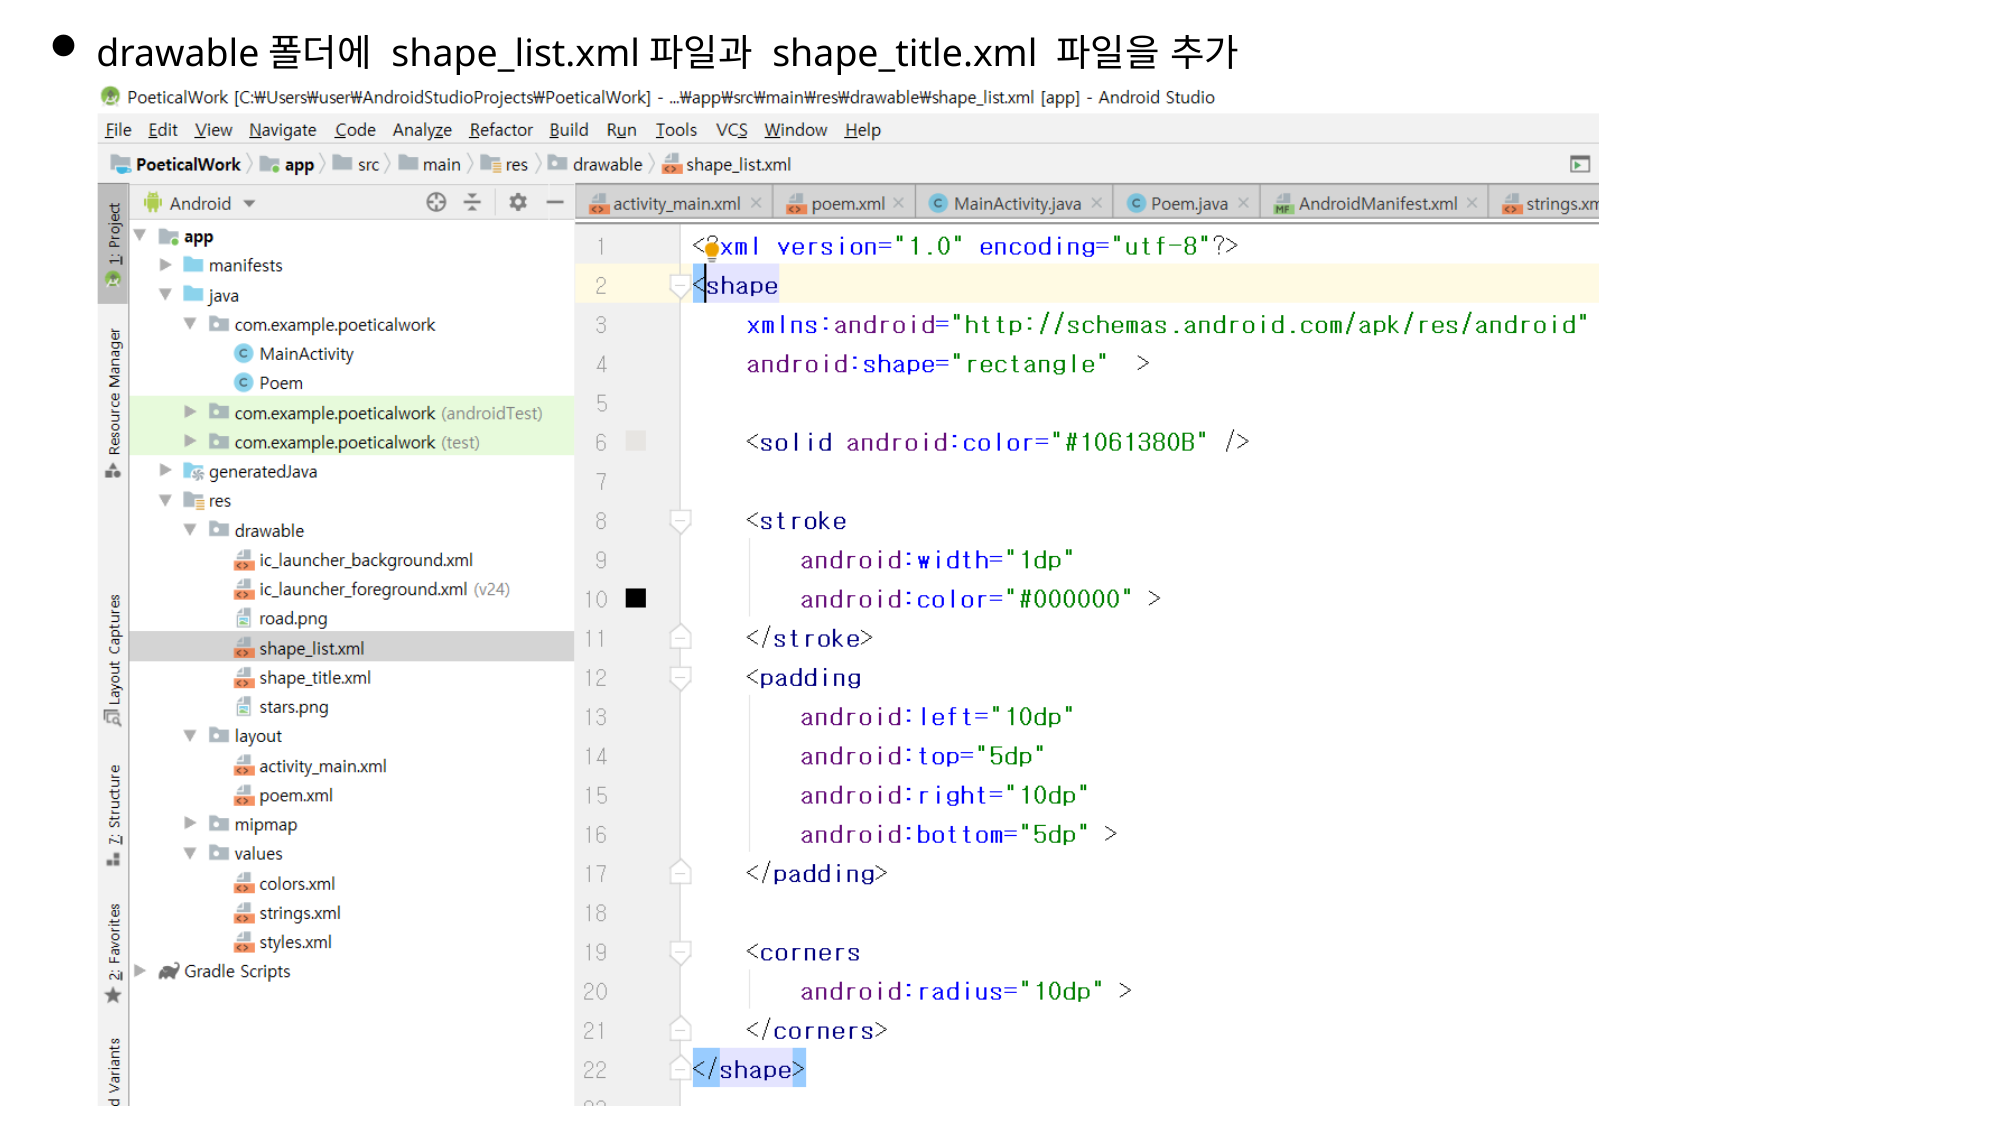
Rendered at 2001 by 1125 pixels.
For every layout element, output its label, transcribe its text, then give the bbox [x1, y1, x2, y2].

text_box drawable폴더에 shape_list.xml파일과 shape_title.xml 파일을 추가 [34, 21, 1255, 81]
picture [97, 81, 1599, 1106]
